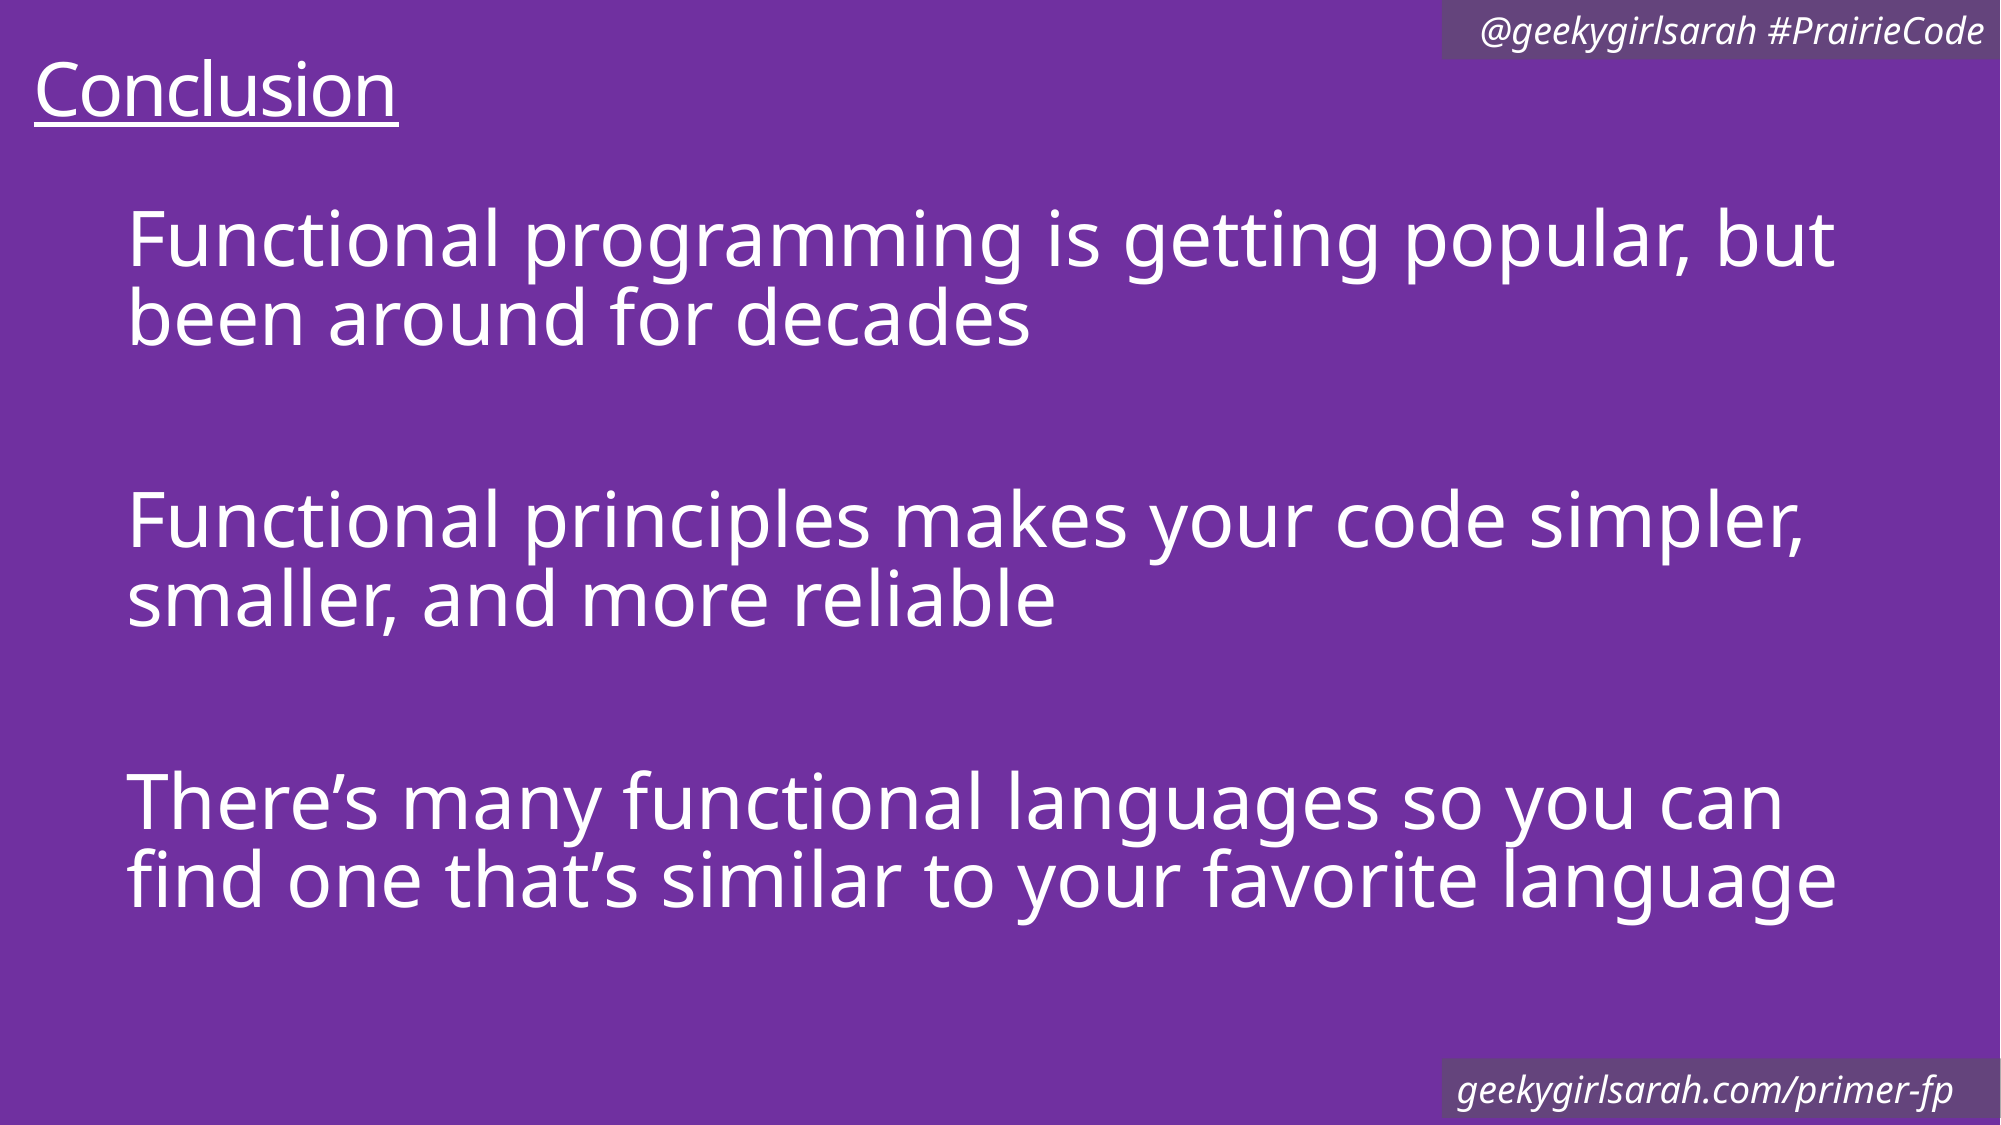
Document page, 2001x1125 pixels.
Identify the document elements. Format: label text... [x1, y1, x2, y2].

title Conclusion [18, 6, 1875, 180]
list Functional programming is getting popular, but been around for decades Functional principles makes your code simpler, smaller, and more reliable There’s many functional languages so you can find one that’s similar to your favorite language [111, 179, 1876, 948]
